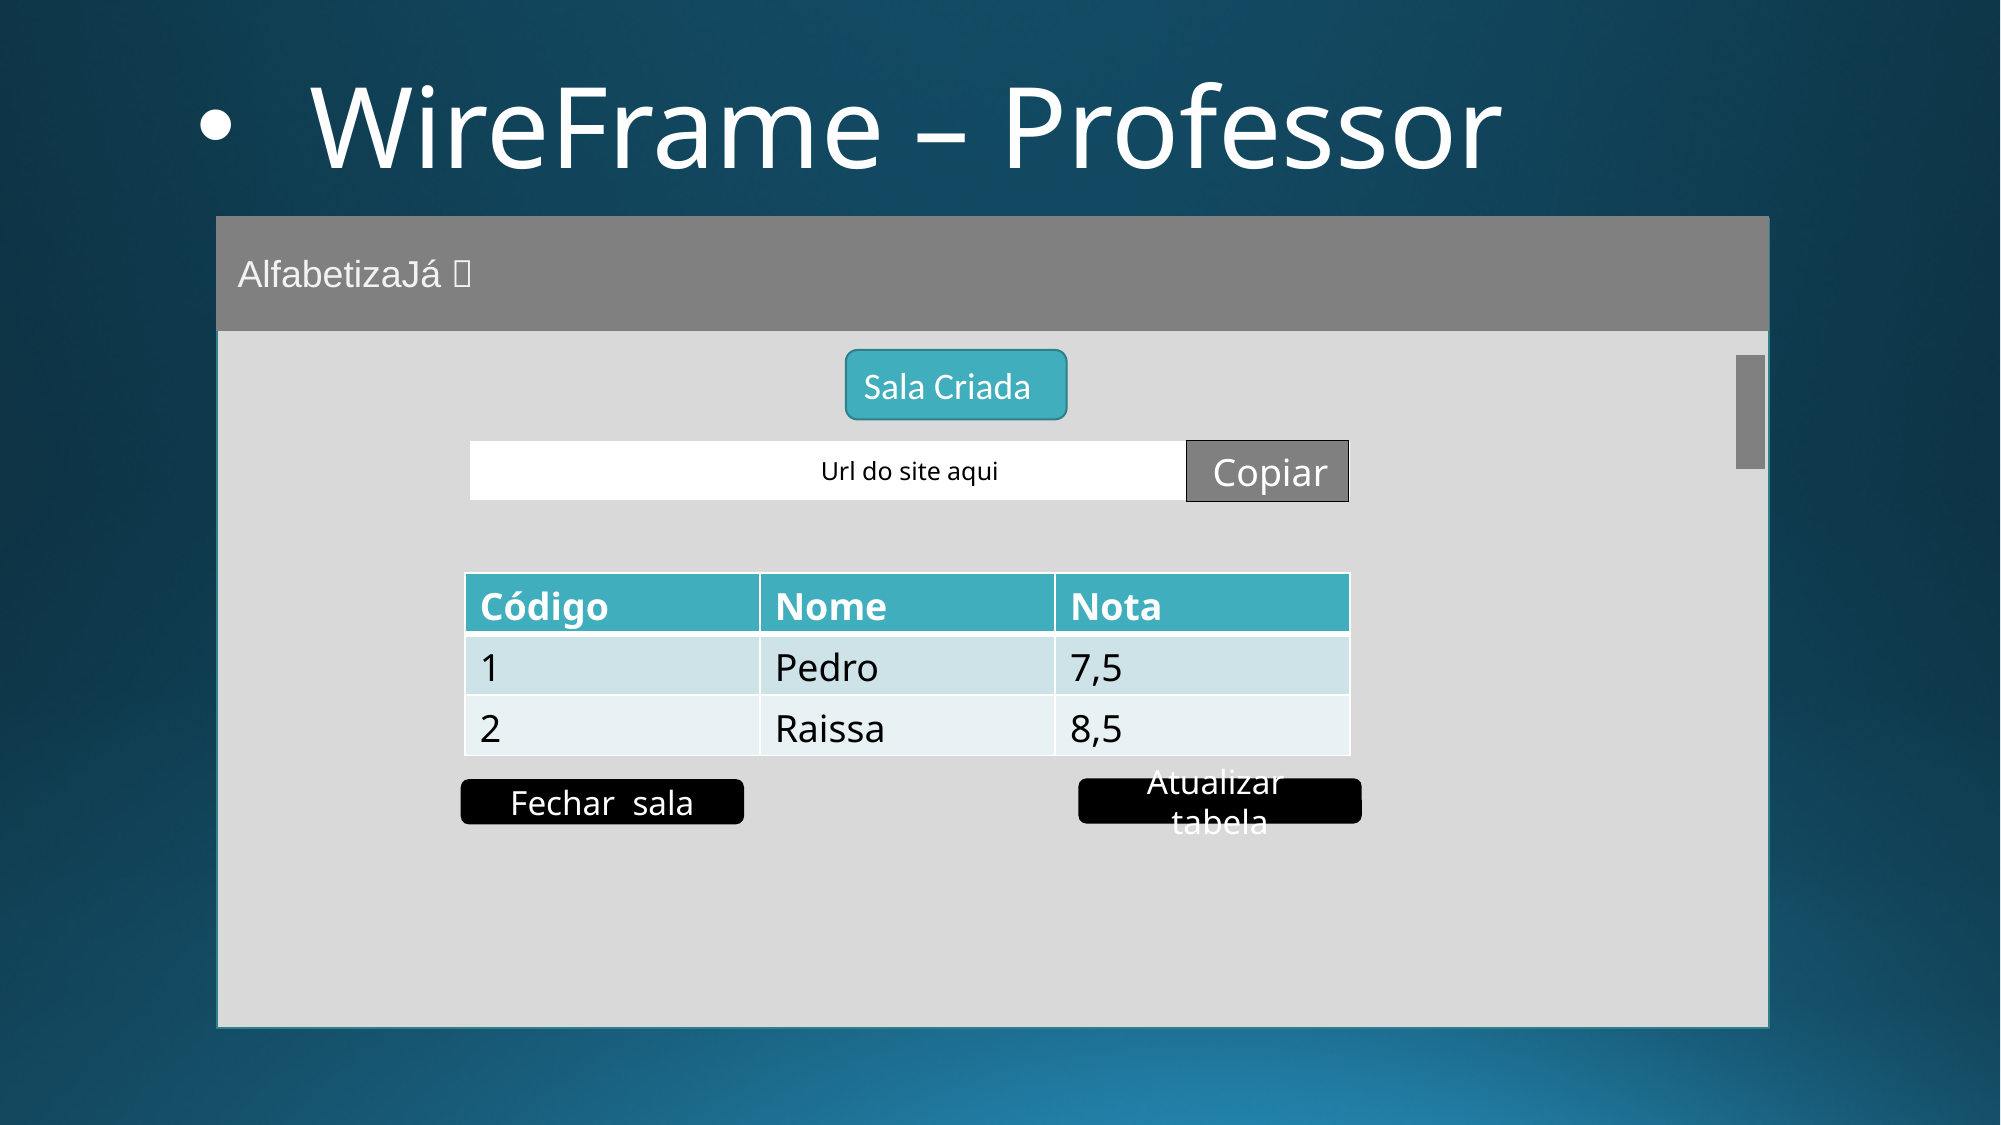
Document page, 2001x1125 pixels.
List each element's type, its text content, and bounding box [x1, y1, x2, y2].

table_cell 7,5 [1056, 637, 1349, 694]
table_cell 2 [466, 696, 759, 755]
picture [0, 0, 2001, 1125]
table_cell Raissa [761, 696, 1054, 755]
table_cell 8,5 [1056, 696, 1349, 755]
text_box Fechar sala [460, 779, 745, 825]
table_header Nome [761, 574, 1054, 631]
table_header Código [466, 574, 759, 631]
text_box [216, 216, 1769, 331]
text_box AlfabetizaJá 📖 [222, 242, 669, 303]
text_box Atualizar tabela [1078, 778, 1362, 824]
text_box [1736, 355, 1765, 469]
table_cell 1 [466, 637, 759, 694]
text_box [216, 218, 1770, 1029]
table_cell Pedro [761, 637, 1054, 694]
text_box WireFrame – Professor [106, 49, 1527, 199]
text_box Url do site aqui [470, 441, 1186, 500]
text_box Sala Criada [844, 348, 1068, 421]
table_header Nota [1056, 574, 1349, 631]
text_box C [1186, 440, 1349, 502]
text_box Copiar [1197, 441, 1344, 502]
